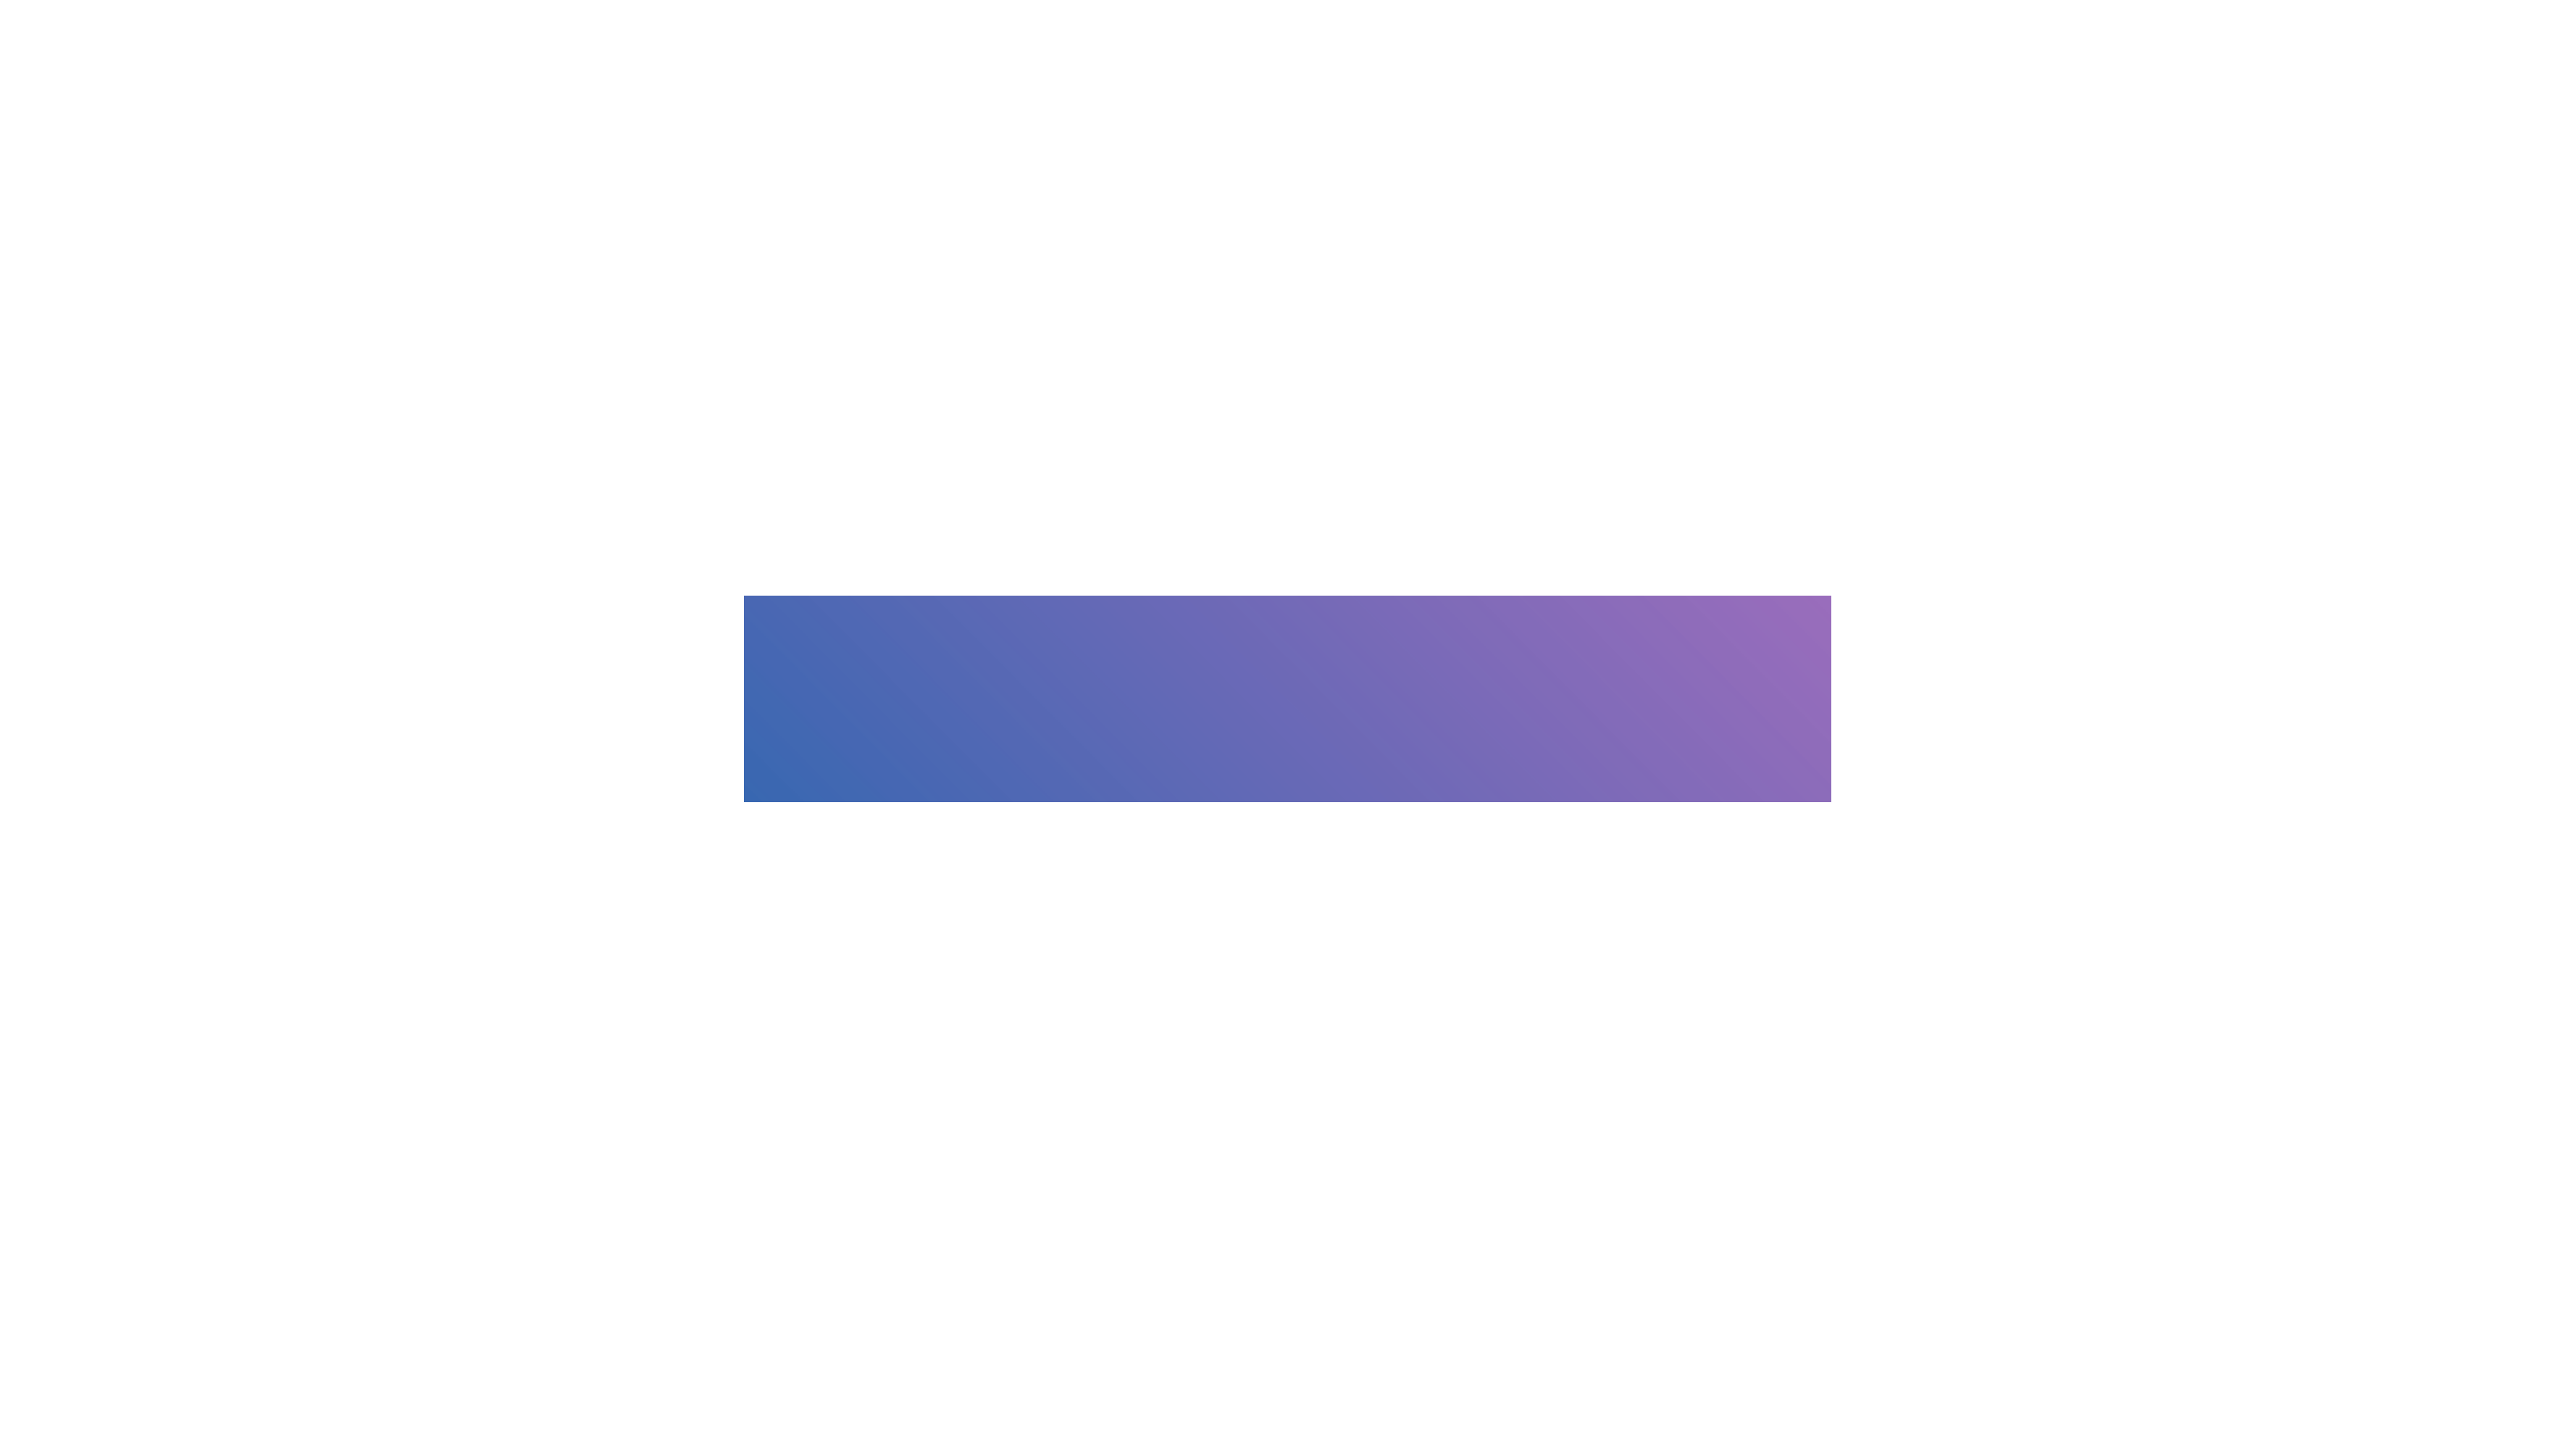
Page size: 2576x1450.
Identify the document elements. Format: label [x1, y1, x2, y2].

text_box [743, 595, 1833, 803]
